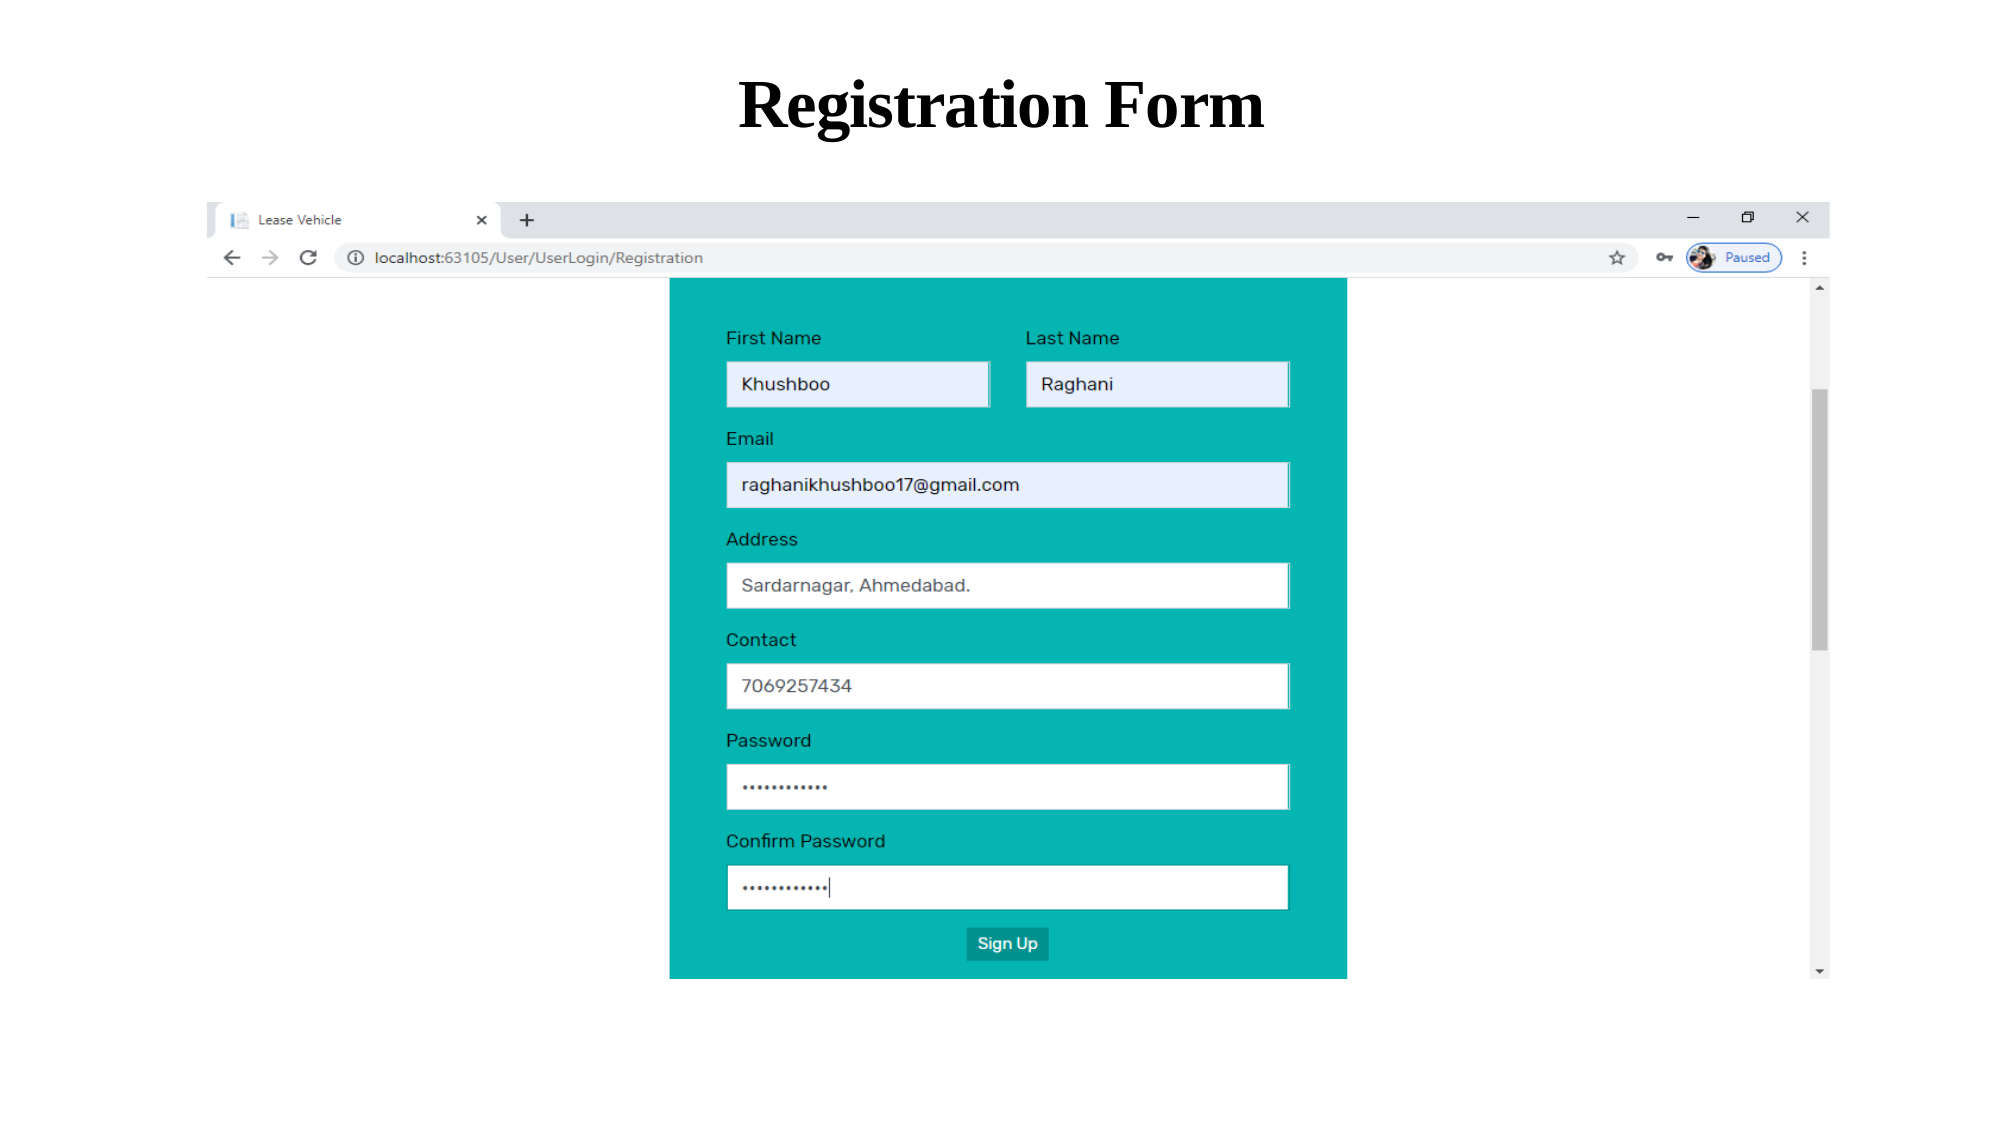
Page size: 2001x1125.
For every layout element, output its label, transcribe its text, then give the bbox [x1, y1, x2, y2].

title Registration Form [206, 60, 1797, 150]
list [206, 202, 1830, 979]
